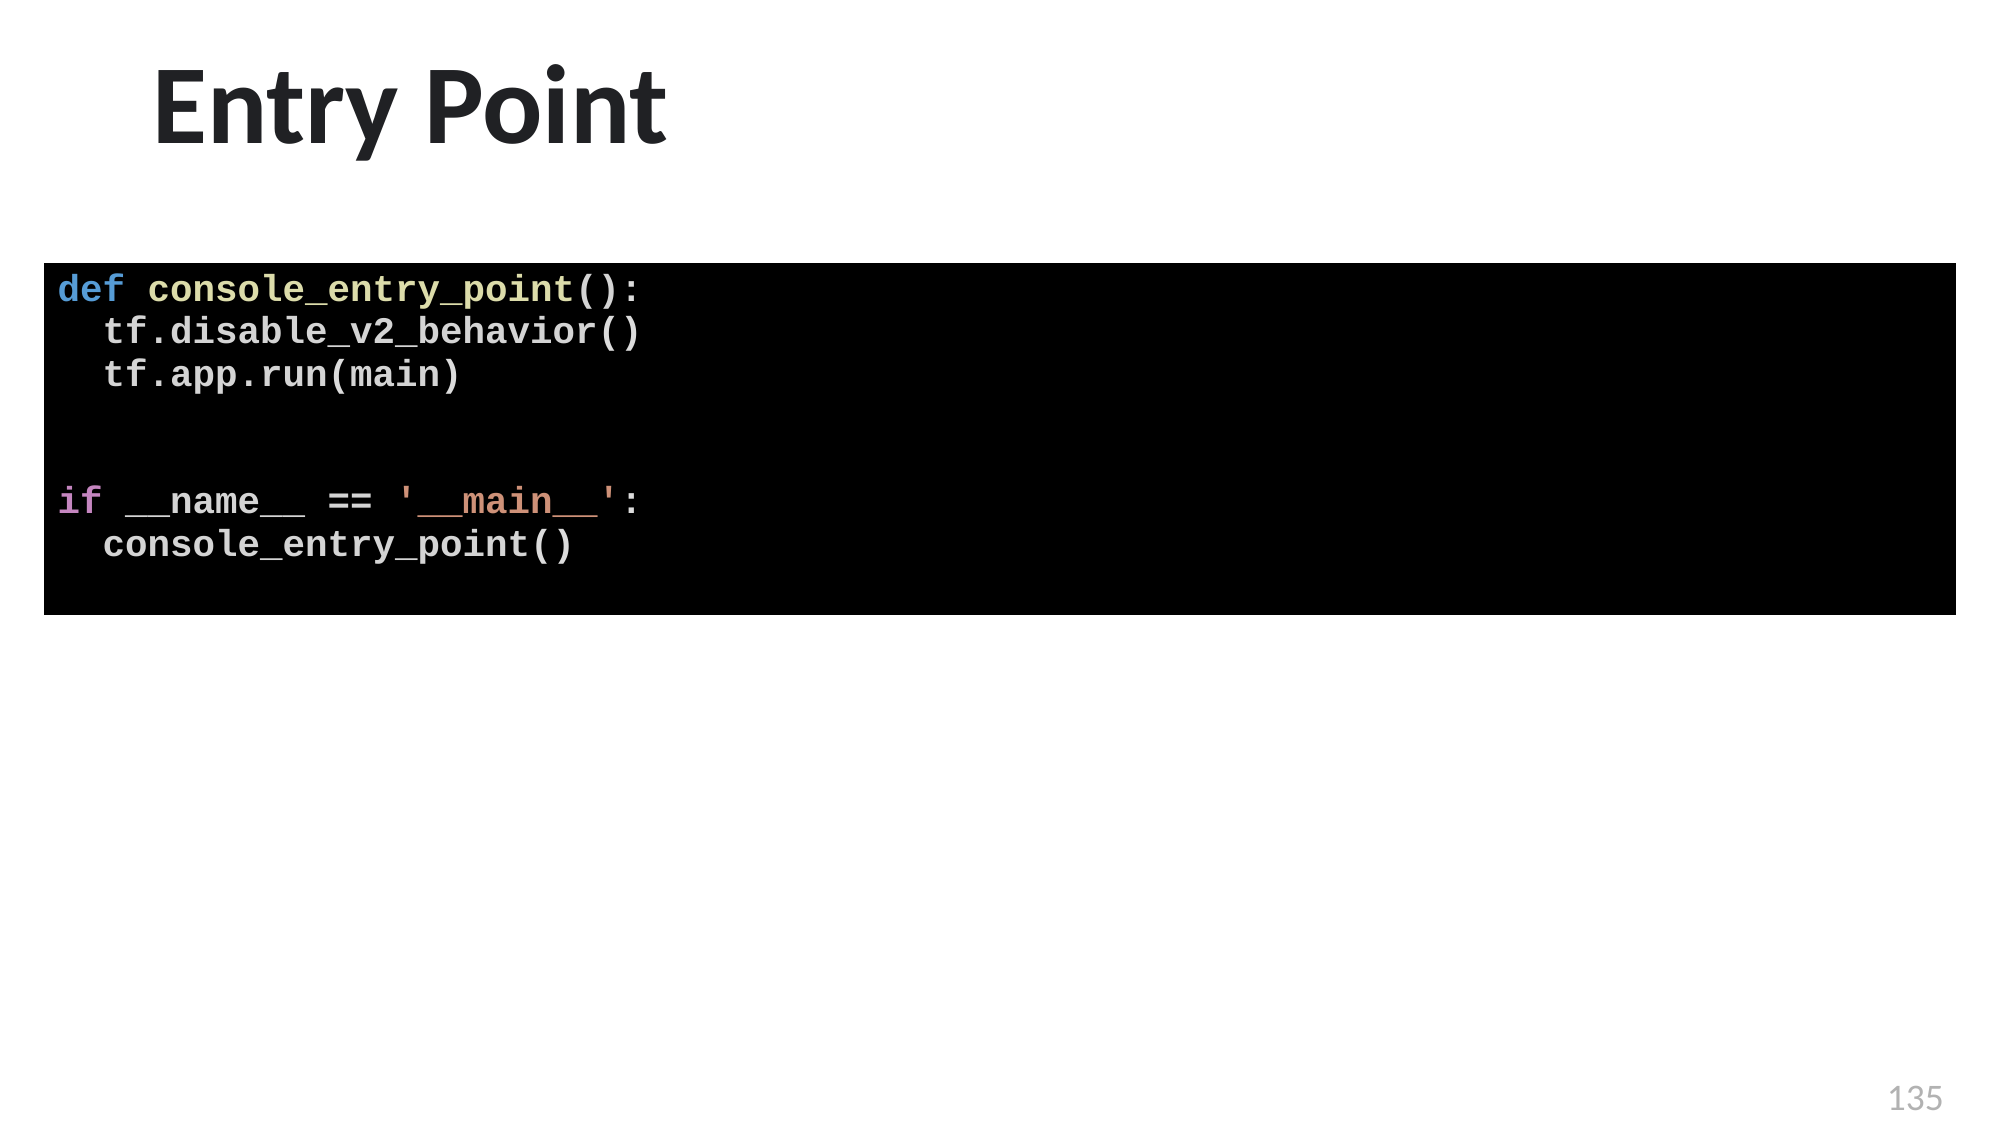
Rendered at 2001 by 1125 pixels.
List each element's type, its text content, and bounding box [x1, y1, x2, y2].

slide_number 135 [1508, 1065, 1959, 1125]
title Entry Point [137, 28, 1863, 199]
table_header def console_entry_point(): tf.disable_v2_behavior() tf.app.run(main) if __name__ == '__main__': console_entry_point() [44, 263, 1956, 615]
